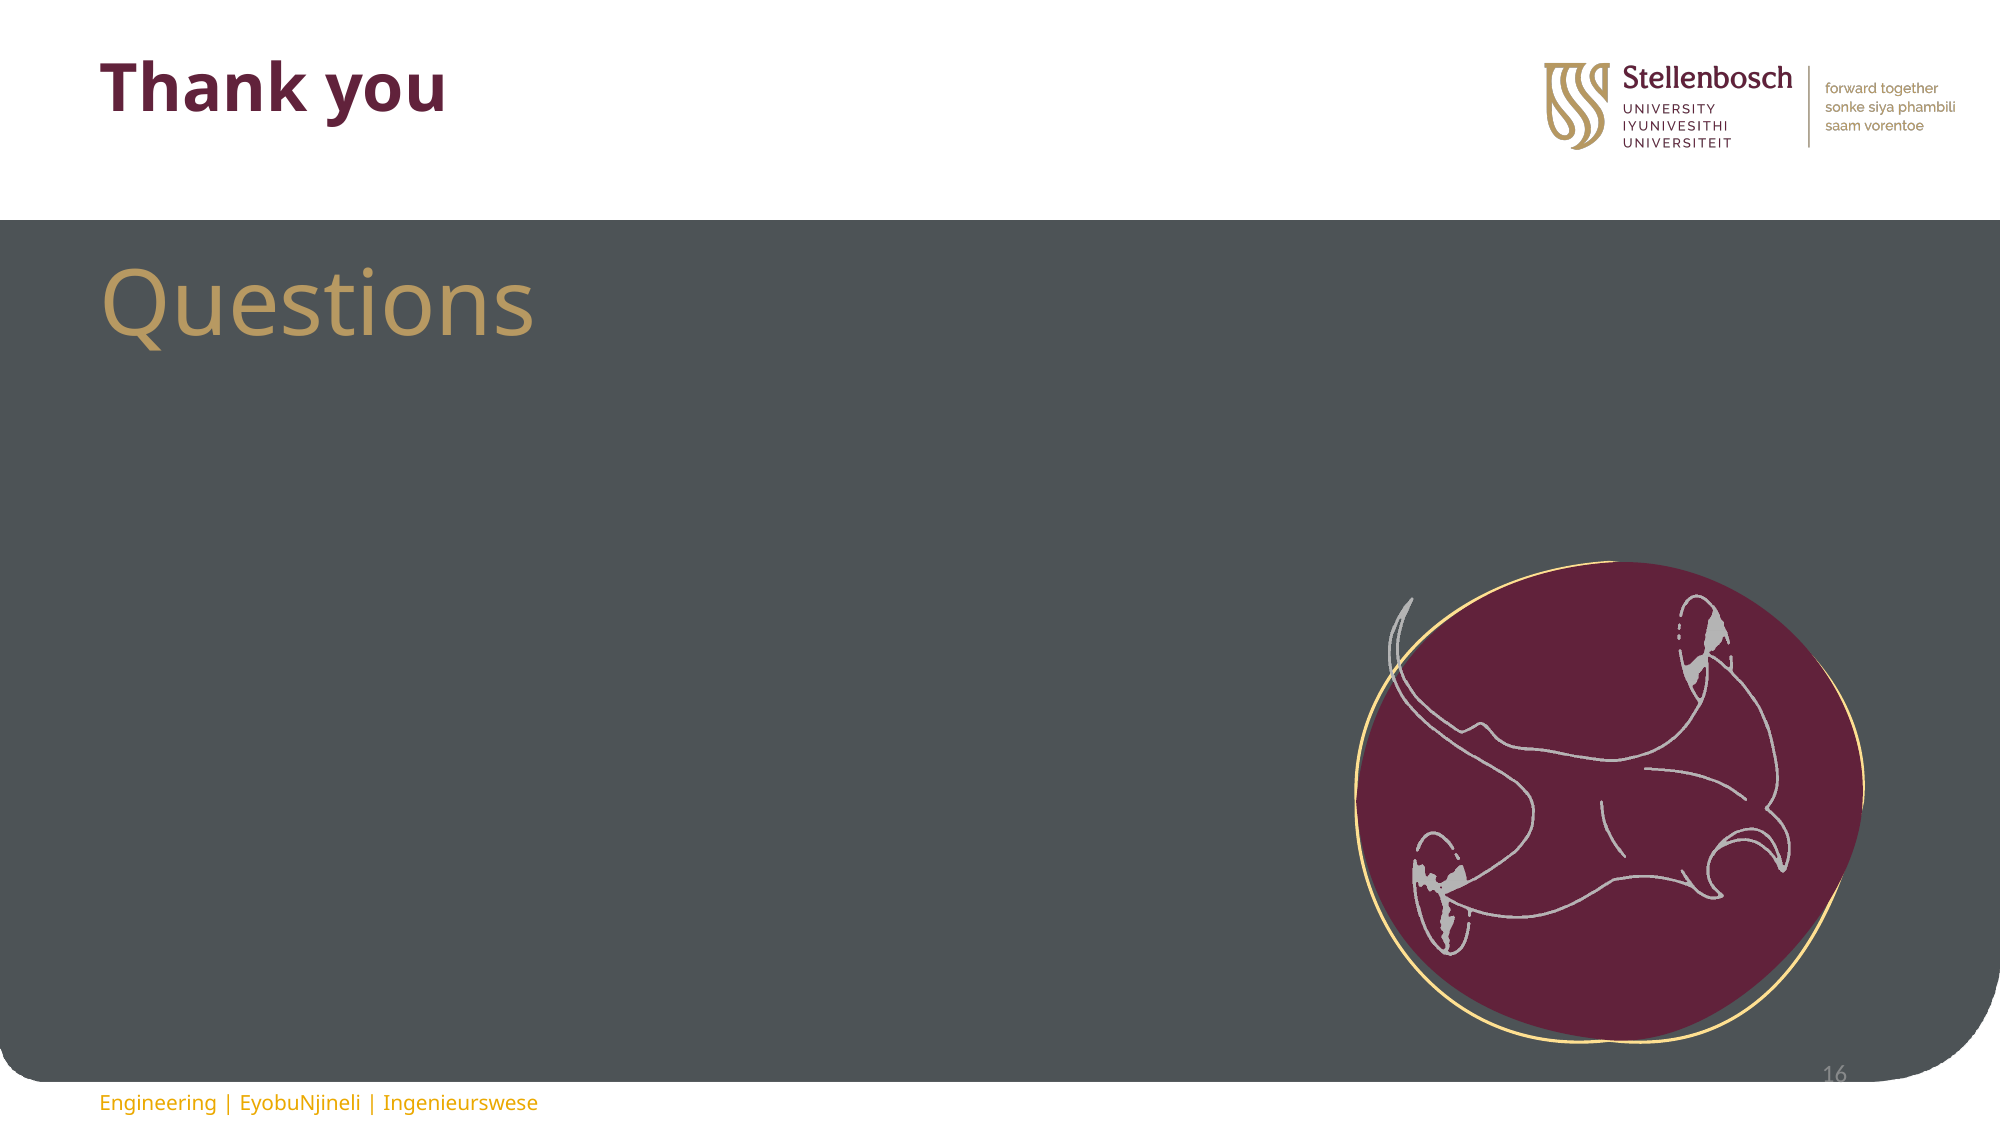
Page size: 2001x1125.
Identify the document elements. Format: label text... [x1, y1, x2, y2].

title Thank you [85, 46, 1452, 220]
picture [0, 969, 2000, 1125]
picture [1499, 21, 2000, 192]
list Questions [85, 226, 1910, 371]
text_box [1313, 562, 1863, 1041]
slide_number 16 [1412, 1042, 1863, 1103]
